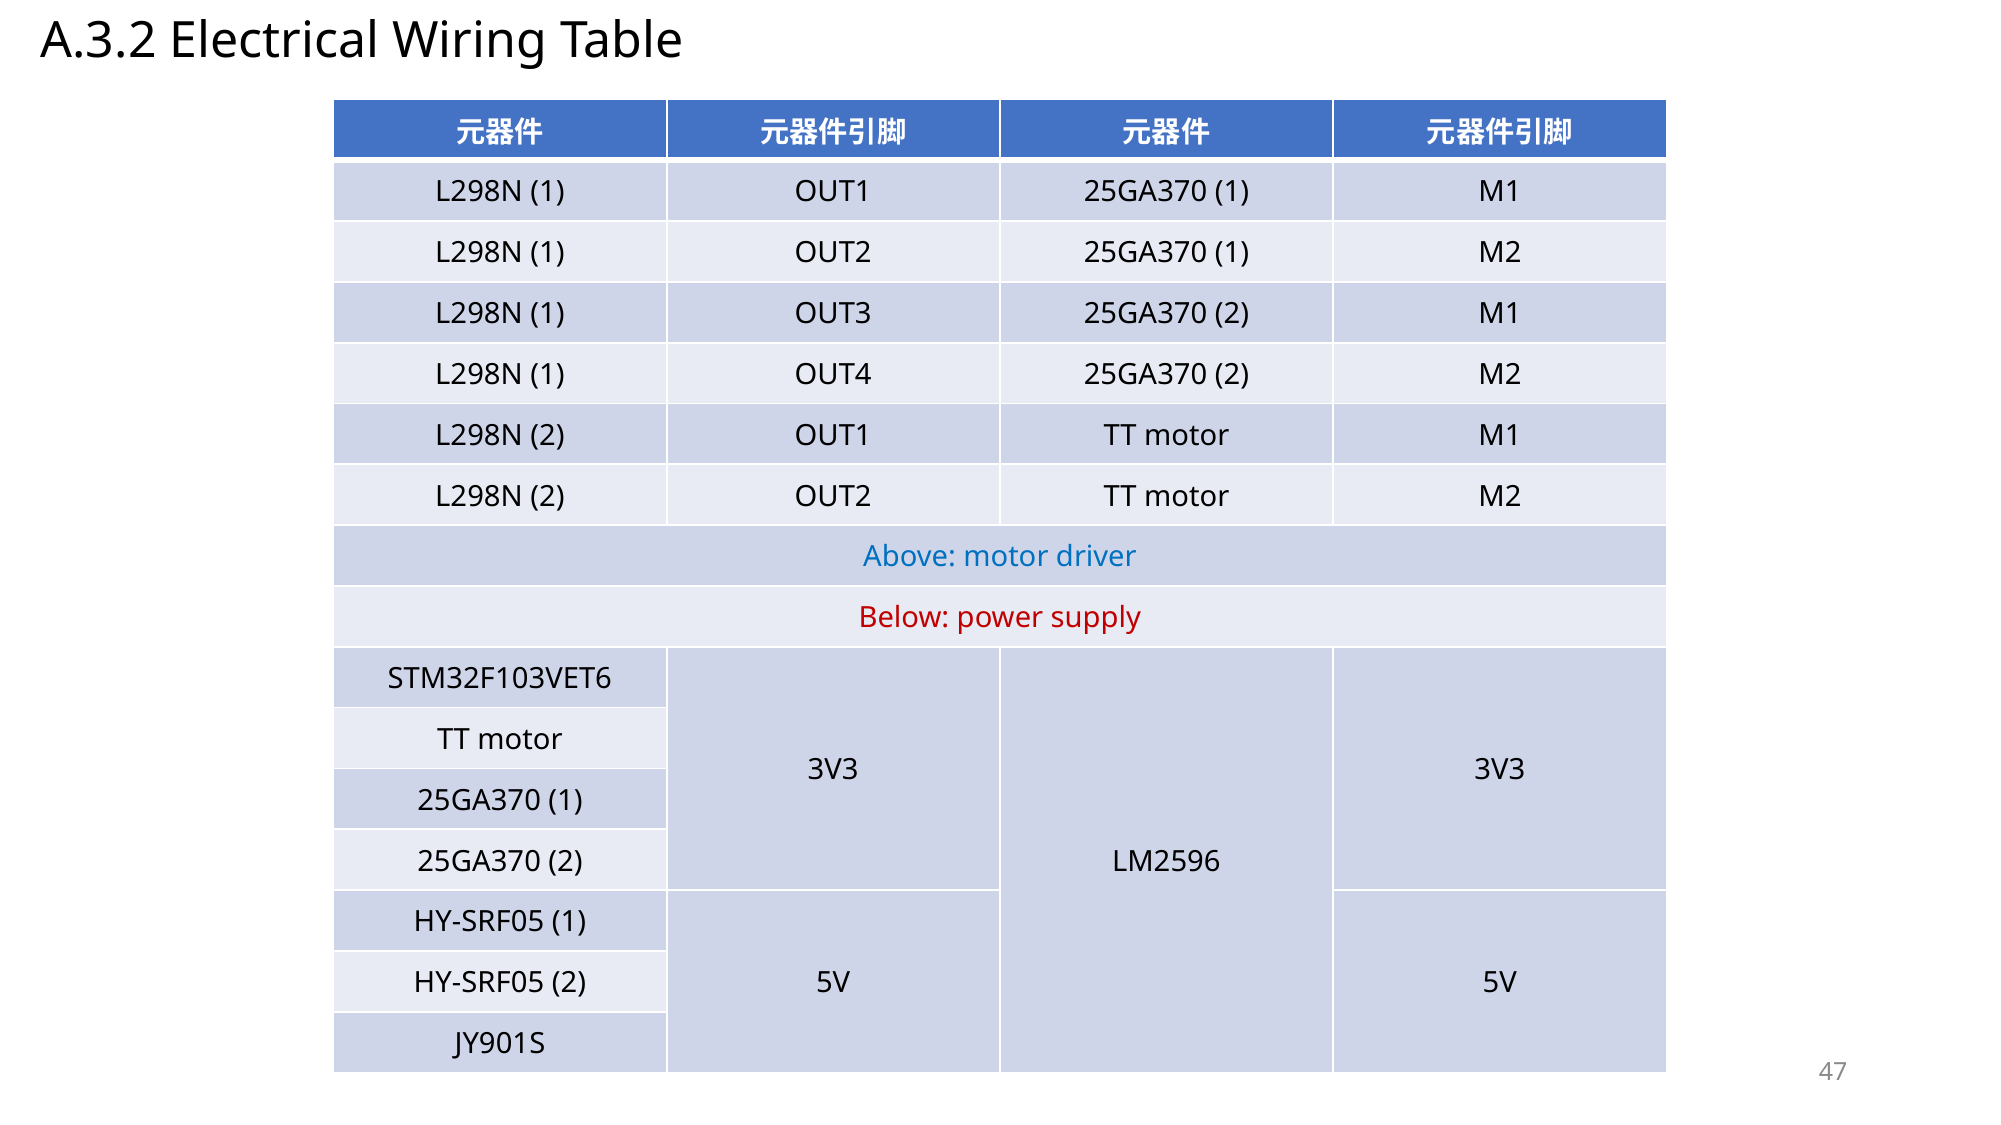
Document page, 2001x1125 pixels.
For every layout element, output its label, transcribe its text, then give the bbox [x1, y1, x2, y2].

table_cell OUT2 [668, 465, 999, 524]
table_cell 25GA370 (2) [1001, 344, 1332, 403]
table_cell 3V3 [668, 648, 999, 889]
table_cell M1 [1334, 163, 1666, 220]
table_cell L298N (1) [334, 222, 666, 281]
table_cell OUT1 [668, 404, 999, 463]
table_header 元器件 [1001, 100, 1332, 157]
table_cell 25GA370 (1) [1001, 222, 1332, 281]
table_cell TT motor [334, 708, 666, 768]
table_cell HY-SRF05 (2) [334, 952, 666, 1011]
table_cell 25GA370 (1) [1001, 163, 1332, 220]
table_cell 25GA370 (2) [1001, 283, 1332, 342]
table_cell L298N (2) [334, 465, 666, 524]
table_cell M1 [1334, 283, 1666, 342]
table_cell Above: motor driver [334, 526, 1666, 585]
table_cell LM2596 [1001, 648, 1332, 1072]
table_header 元器件 [334, 100, 666, 157]
table_cell 25GA370 (2) [334, 830, 666, 889]
table_cell L298N (1) [334, 163, 666, 220]
table_cell M2 [1334, 344, 1666, 403]
table_cell 3V3 [1334, 648, 1666, 889]
table_cell Below: power supply [334, 587, 1666, 646]
table_cell L298N (2) [334, 404, 666, 463]
table_cell OUT1 [668, 163, 999, 220]
table_cell TT motor [1001, 465, 1332, 524]
table_cell TT motor [1001, 404, 1332, 463]
table_cell OUT4 [668, 344, 999, 403]
table_cell OUT2 [668, 222, 999, 281]
table_cell JY901S [334, 1013, 666, 1072]
table_cell M2 [1334, 465, 1666, 524]
table_header 元器件引脚 [1334, 100, 1666, 157]
table_cell 5V [1334, 891, 1666, 1072]
table_cell L298N (1) [334, 344, 666, 403]
table_cell M2 [1334, 222, 1666, 281]
table_cell HY-SRF05 (1) [334, 891, 666, 950]
table_cell M1 [1334, 404, 1666, 463]
table_cell STM32F103VET6 [334, 648, 666, 707]
text_box A.3.2 Electrical Wiring Table [0, 0, 1244, 75]
table_cell 25GA370 (1) [334, 769, 666, 828]
table_cell 5V [668, 891, 999, 1072]
slide_number 47 [1412, 1042, 1863, 1103]
table_header 元器件引脚 [668, 100, 999, 157]
table_cell L298N (1) [334, 283, 666, 342]
table_cell OUT3 [668, 283, 999, 342]
